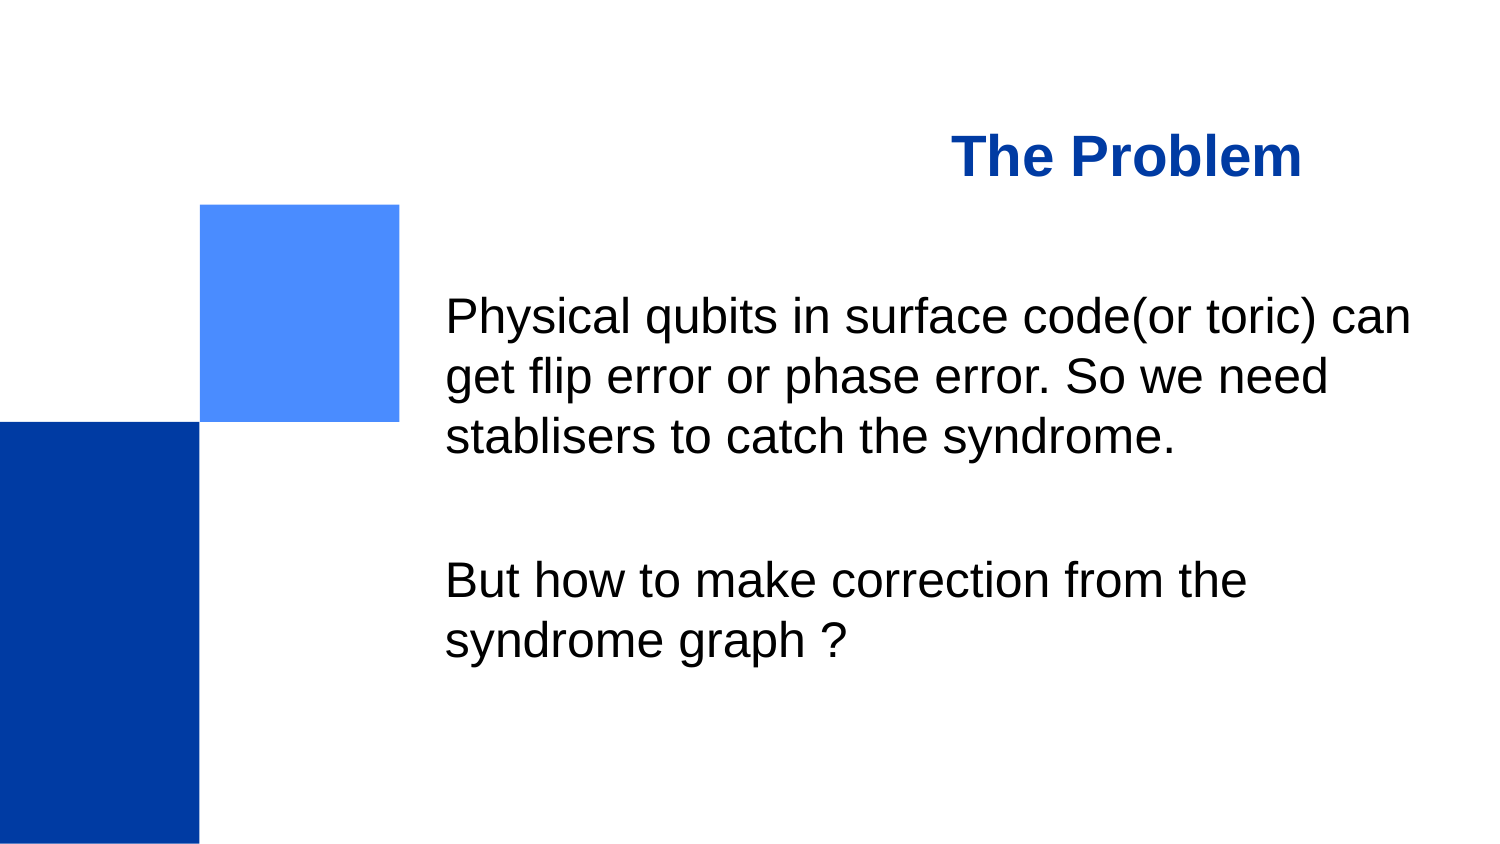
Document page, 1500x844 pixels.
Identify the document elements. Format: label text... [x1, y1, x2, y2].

title The Problem [653, 102, 1319, 222]
subtitle Physical qubits in surface code(or toric) can get flip error or phase error. So we need stablisers to catch the syndrome. [430, 268, 1436, 516]
text_box But how to make correction from the syndrome graph ? [430, 539, 1436, 675]
